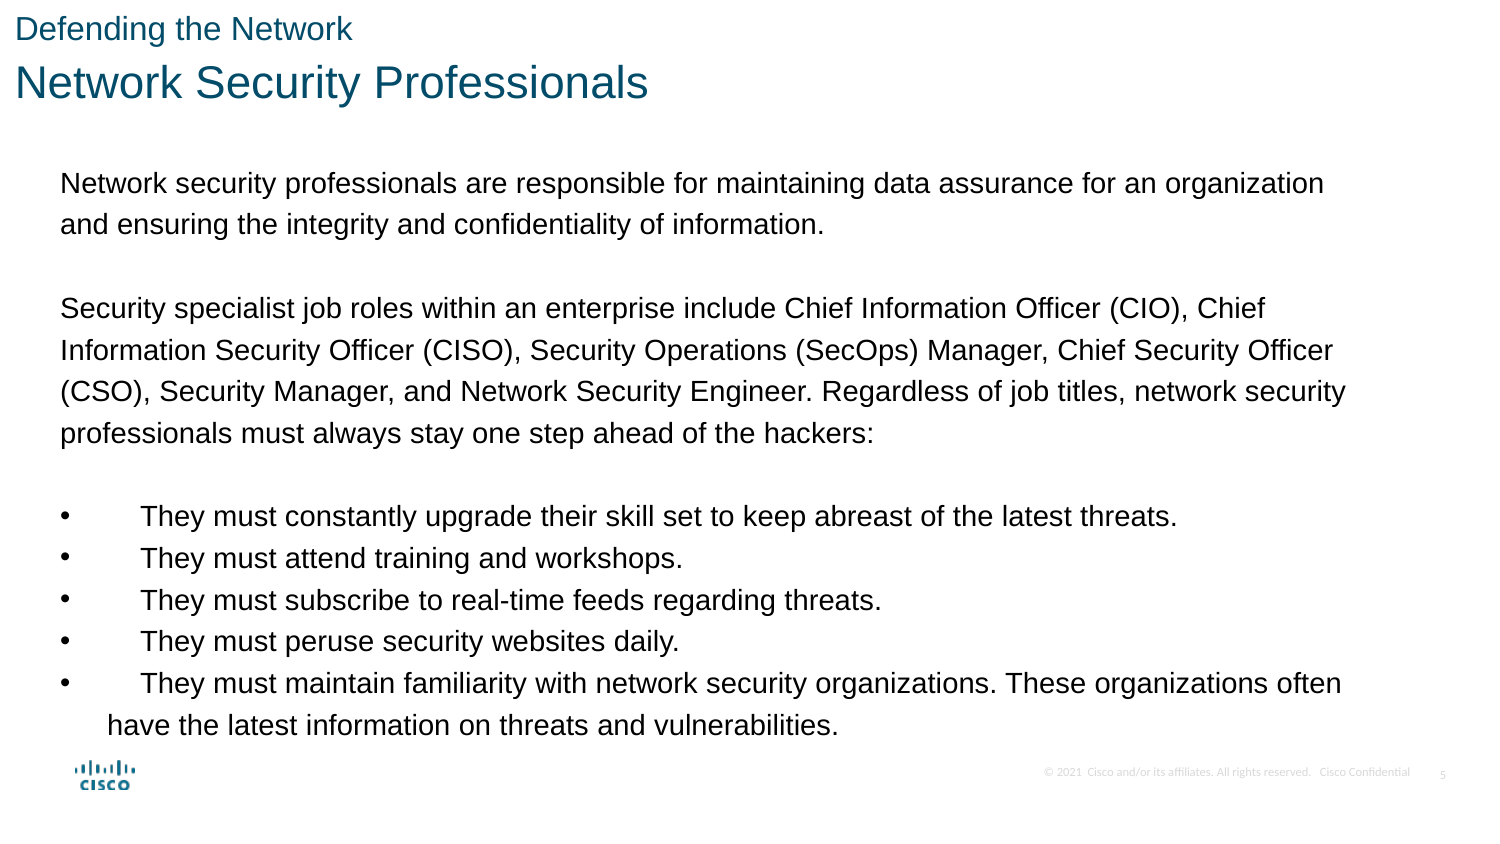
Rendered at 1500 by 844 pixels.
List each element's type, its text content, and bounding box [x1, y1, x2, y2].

slide_number <number> [1425, 759, 1500, 797]
picture [75, 759, 135, 790]
list Network Security Professionals [0, 45, 1500, 128]
text_box Network security professionals are responsible for maintaining data assurance for an organization and ensuring the integrity and confidentiality of information. Security specialist job roles within an enterprise include Chief Information Officer (CIO), Chief Information Security Officer (CISO), Security Operations (SecOps) Manager, Chief Security Officer (CSO), Security Manager, and Network Security Engineer. Regardless of job titles, network security professionals must always stay one step ahead of the hackers: They must constantly upgrade their skill set to keep abreast of the latest threats. They must attend training and workshops. They must subscribe to real-time feeds regarding threats. They must peruse security websites daily. They must maintain familiarity with network security organizations. These organizations often have the latest information on threats and vulnerabilities. [45, 149, 1396, 655]
list Defending the Network [0, 0, 1500, 45]
